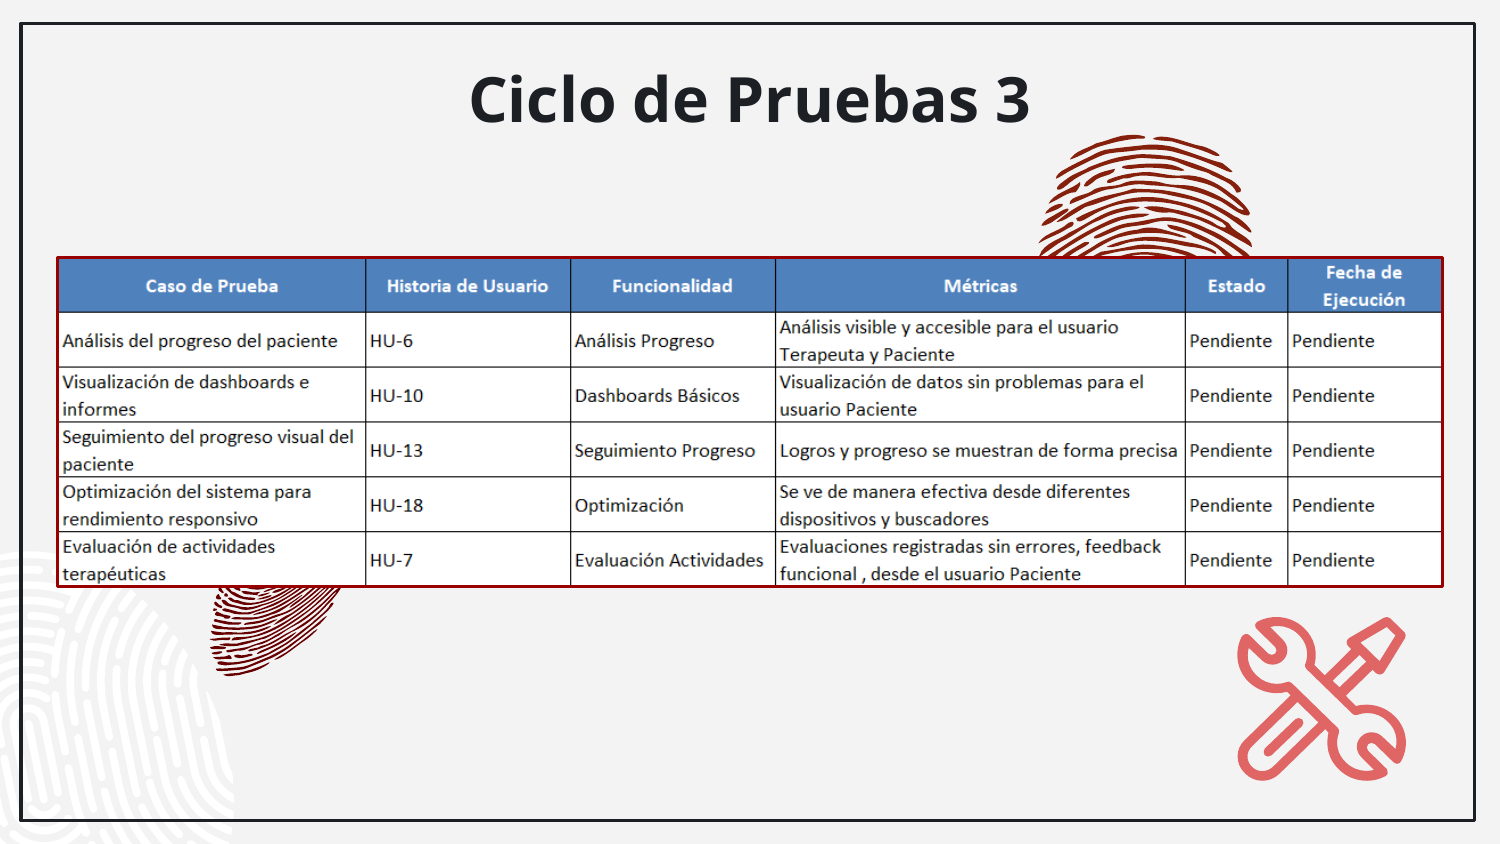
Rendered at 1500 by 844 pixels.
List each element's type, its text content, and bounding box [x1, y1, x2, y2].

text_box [171, 593, 383, 645]
picture [59, 258, 1441, 586]
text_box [1011, 132, 1268, 257]
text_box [1233, 616, 1410, 782]
title Ciclo de Pruebas 3 [158, 57, 1342, 139]
